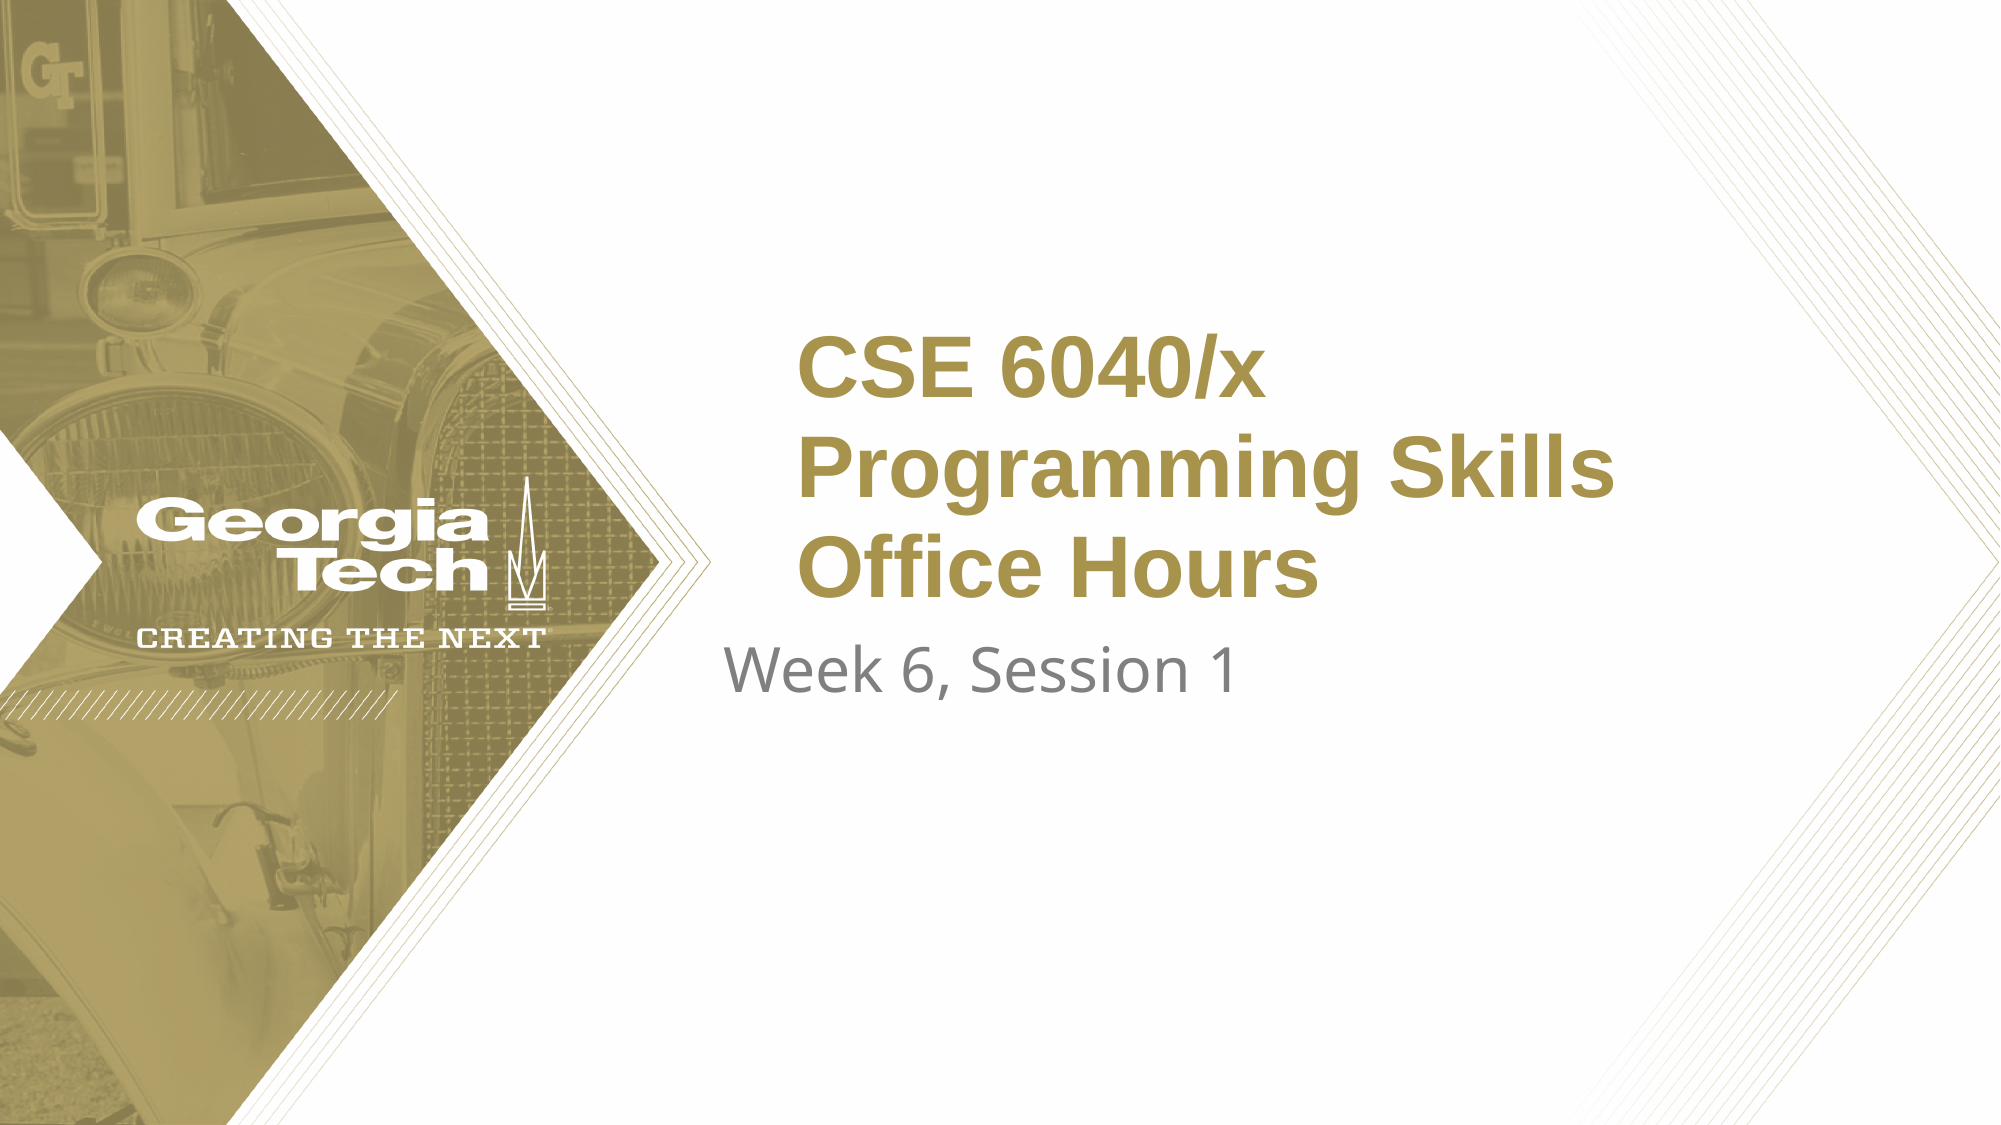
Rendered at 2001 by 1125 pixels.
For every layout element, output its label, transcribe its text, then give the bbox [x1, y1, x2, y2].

subtitle Week 6, Session 1 [708, 622, 1824, 899]
title CSE 6040/x Programming Skills Office Hours [781, 304, 1926, 623]
picture [0, 0, 2001, 1125]
